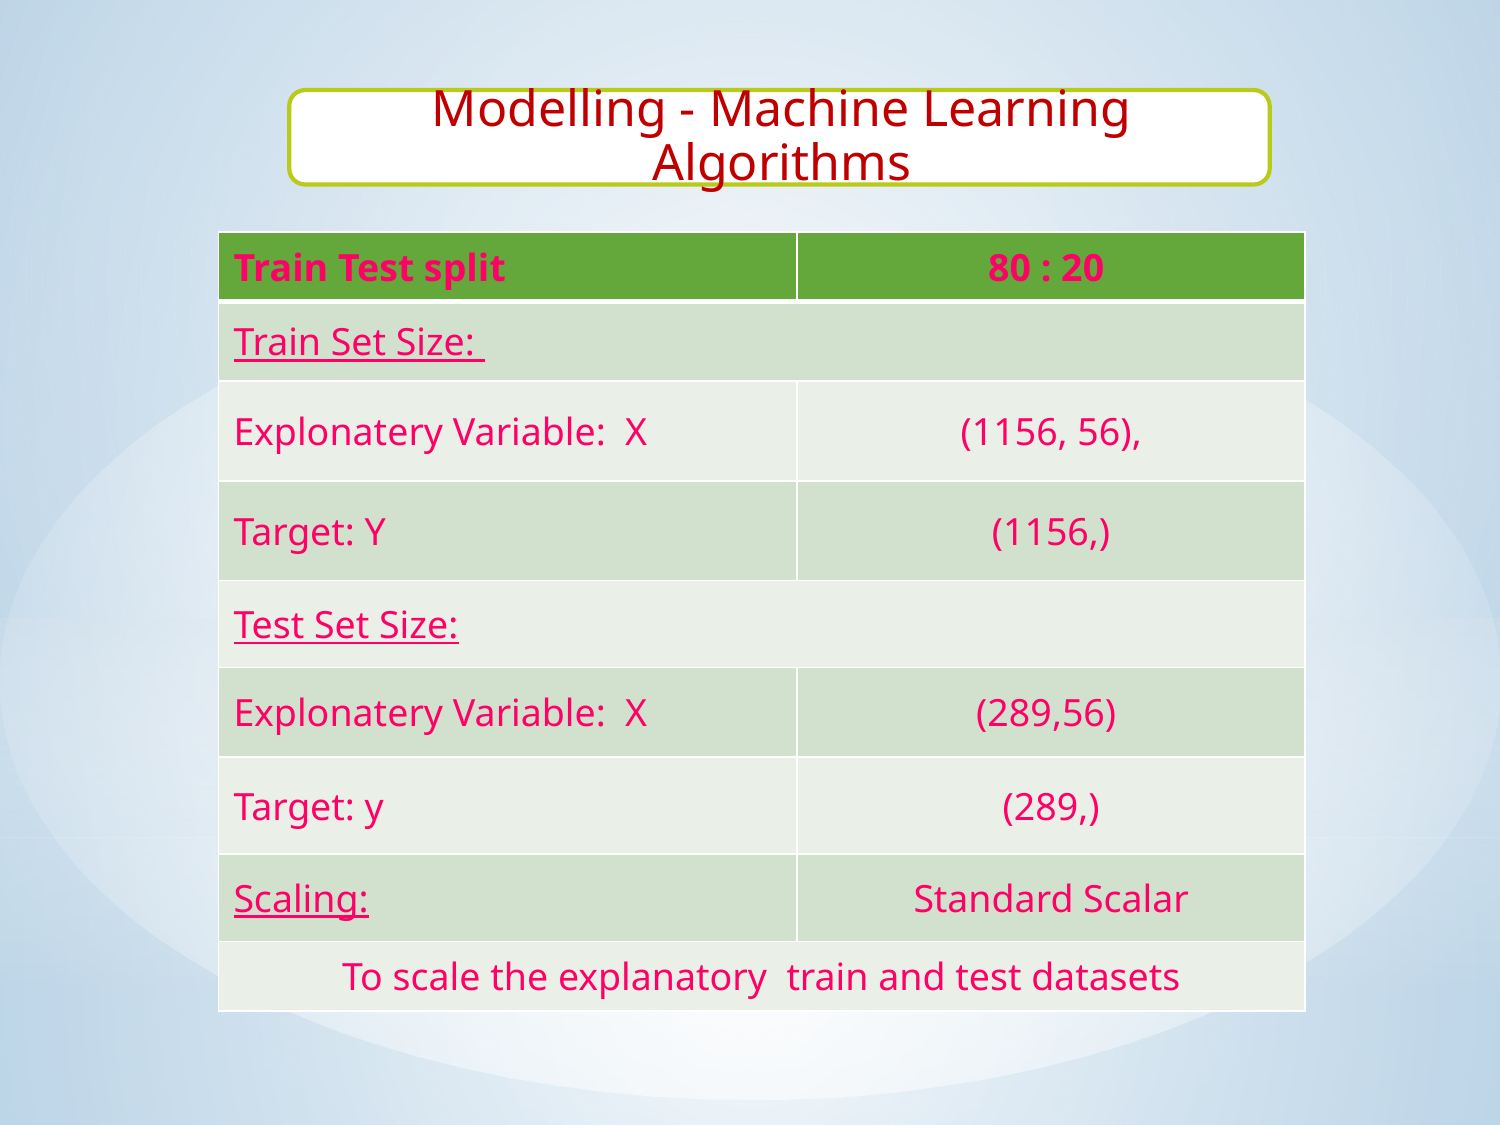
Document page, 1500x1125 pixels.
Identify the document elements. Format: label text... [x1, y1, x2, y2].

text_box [288, 89, 1270, 185]
table_cell Train Set Size: [219, 304, 1304, 380]
table_cell Target: y [219, 758, 796, 853]
table_header Train Test split [219, 233, 796, 299]
table_cell Explonatery Variable: X [219, 668, 796, 756]
table_cell Scaling: [219, 855, 796, 941]
table_cell (1156,) [798, 482, 1304, 580]
table_cell Test Set Size: [219, 581, 1304, 667]
table_cell Standard Scalar [798, 855, 1304, 941]
table_cell Target: Y [219, 482, 796, 580]
table_cell Explonatery Variable: X [219, 382, 796, 480]
table_header 80 : 20 [798, 233, 1304, 299]
table_cell (289,) [798, 758, 1304, 853]
table_cell (289,56) [798, 668, 1304, 756]
table_cell (1156, 56), [798, 382, 1304, 480]
table_cell To scale the explanatory train and test datasets [219, 942, 1304, 1010]
